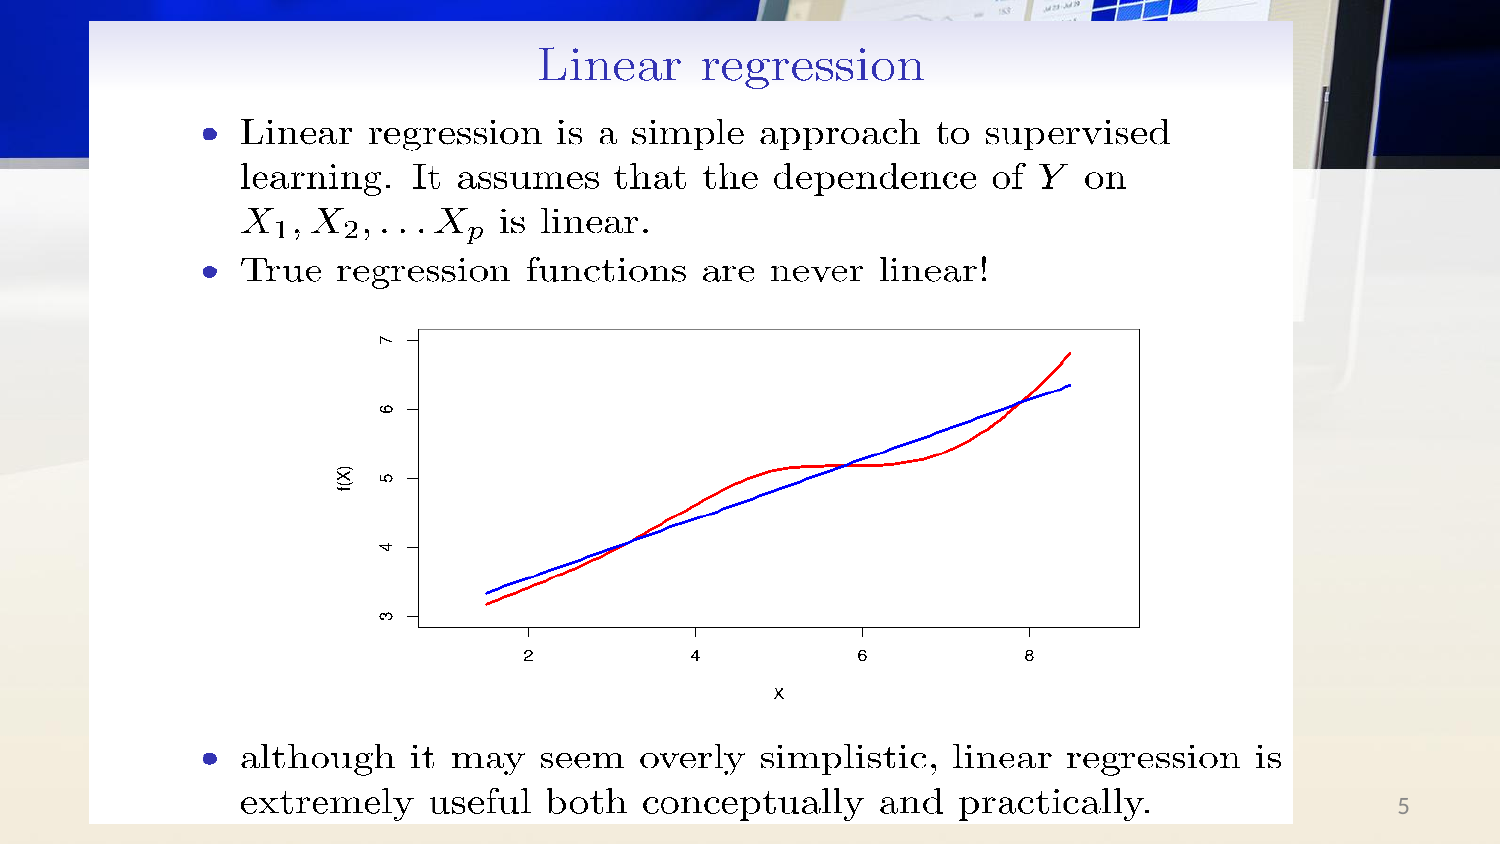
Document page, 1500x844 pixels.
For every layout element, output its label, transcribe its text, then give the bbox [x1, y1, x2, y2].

slide_number ‹#› [1296, 782, 1425, 827]
picture [0, 0, 1500, 844]
